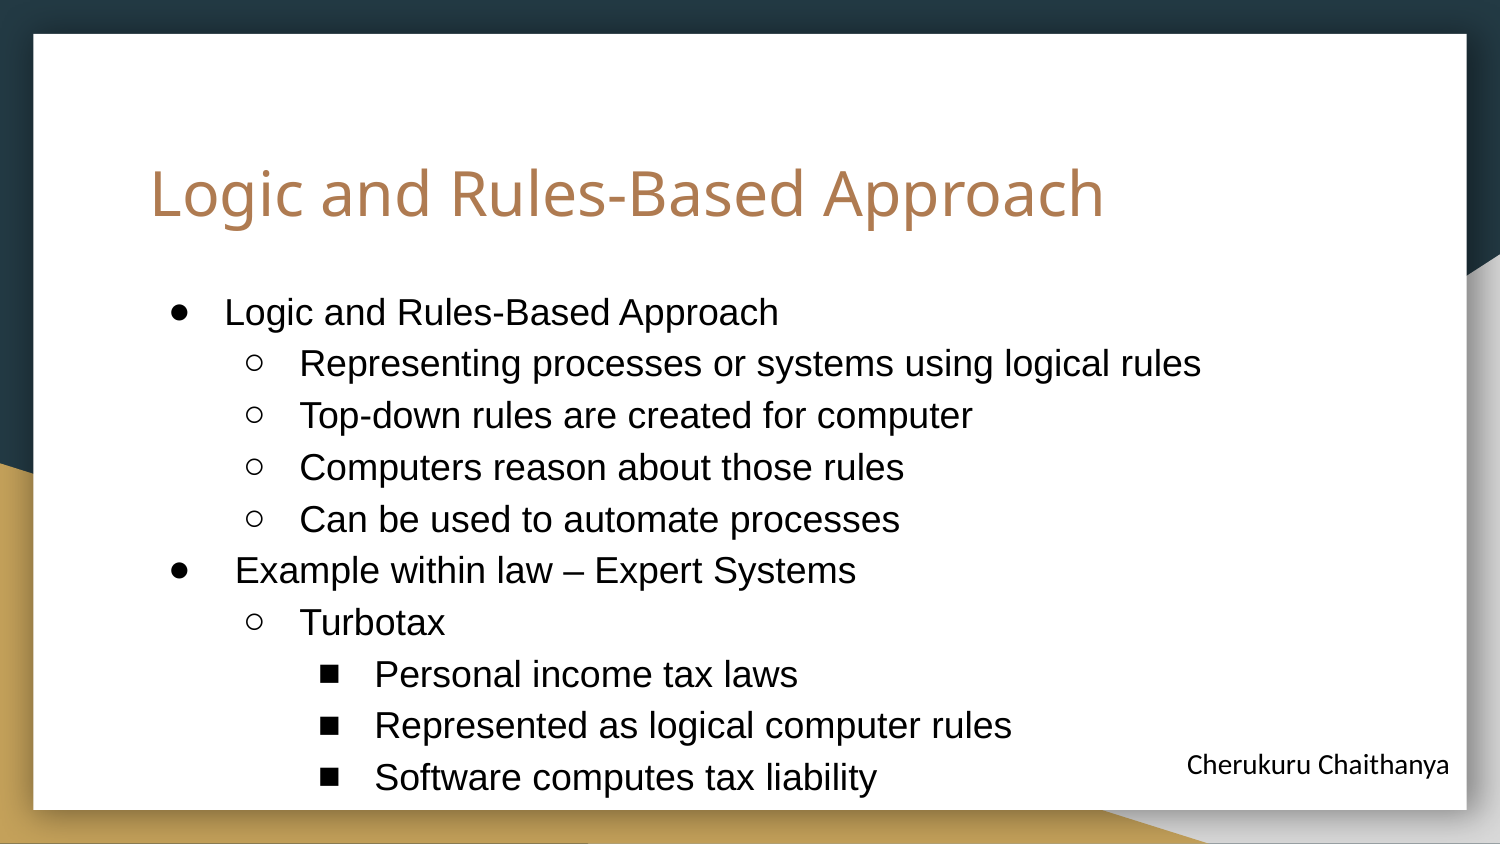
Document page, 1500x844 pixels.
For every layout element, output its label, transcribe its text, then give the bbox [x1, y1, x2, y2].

title Logic and Rules-Based Approach [134, 138, 1366, 265]
text_box Cherukuru Chaithanya [1172, 730, 1468, 804]
list Logic and Rules-Based Approach Representing processes or systems using logical rules Top-down rules are created for computer Computers reason about those rules Can be used to automate processes Example within law – Expert Systems Turbotax Personal income tax laws Represented as logical computer rules Software computes tax liability [134, 265, 1366, 668]
